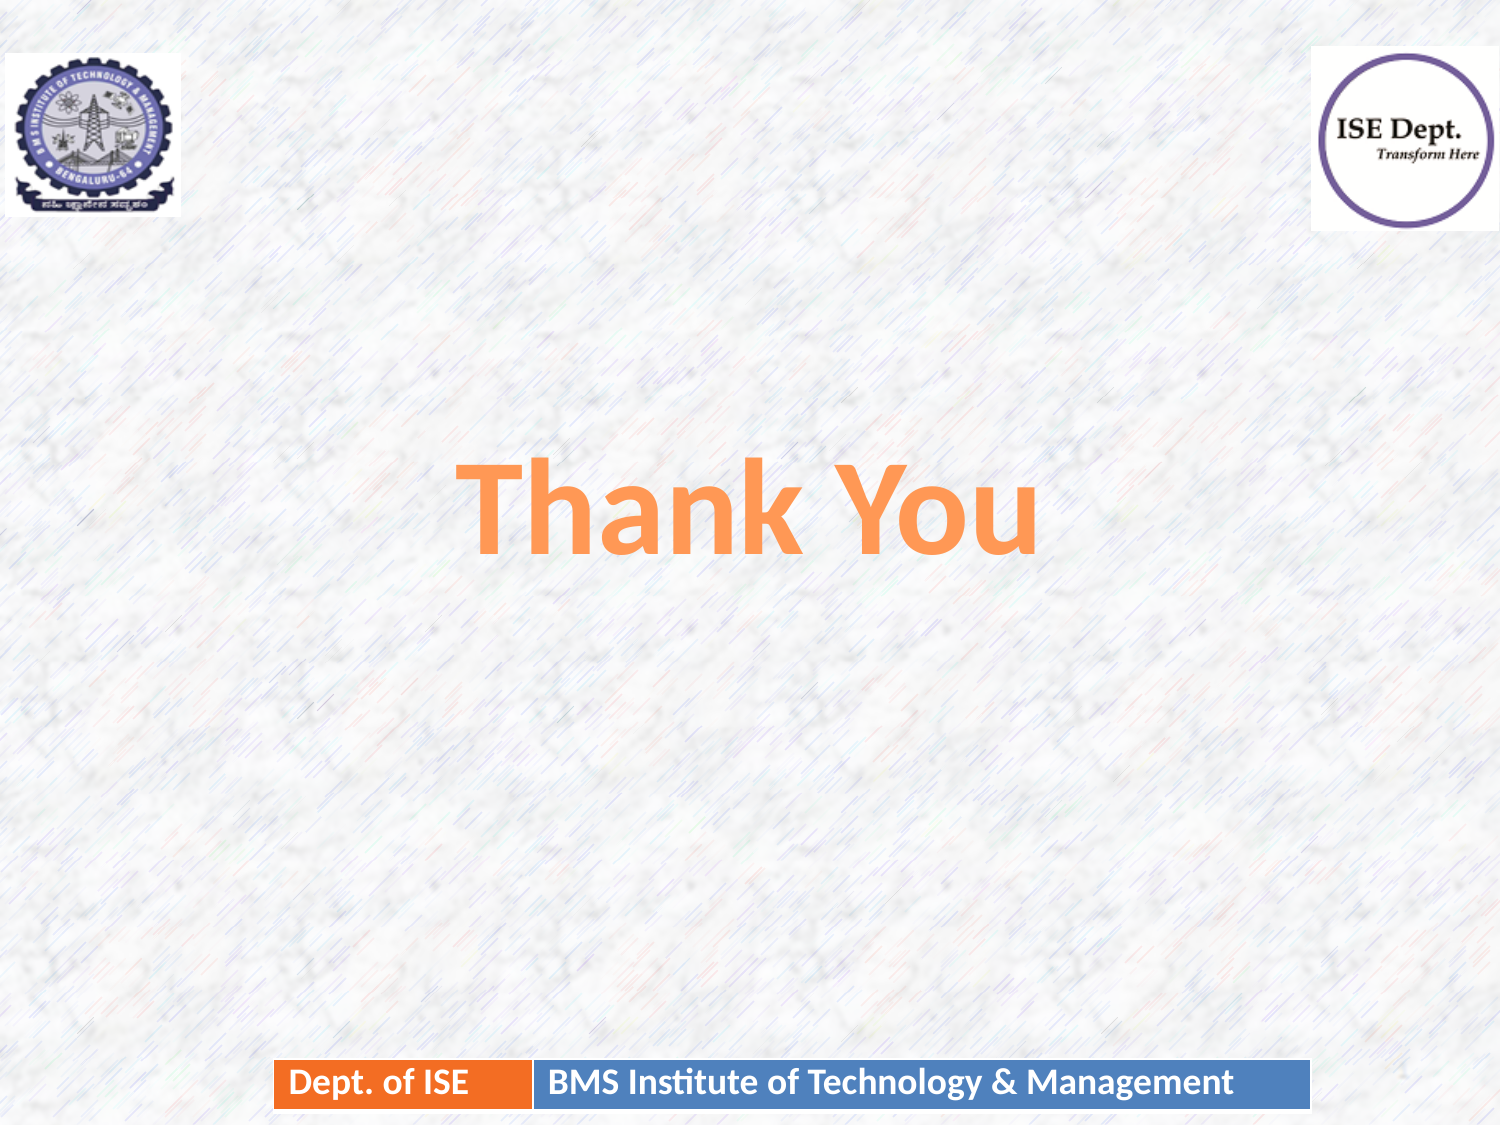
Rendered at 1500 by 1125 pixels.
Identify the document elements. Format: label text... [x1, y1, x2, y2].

picture [0, 0, 1500, 1125]
slide_number 18 [1074, 1042, 1425, 1103]
list Thank You [75, 262, 1425, 1005]
